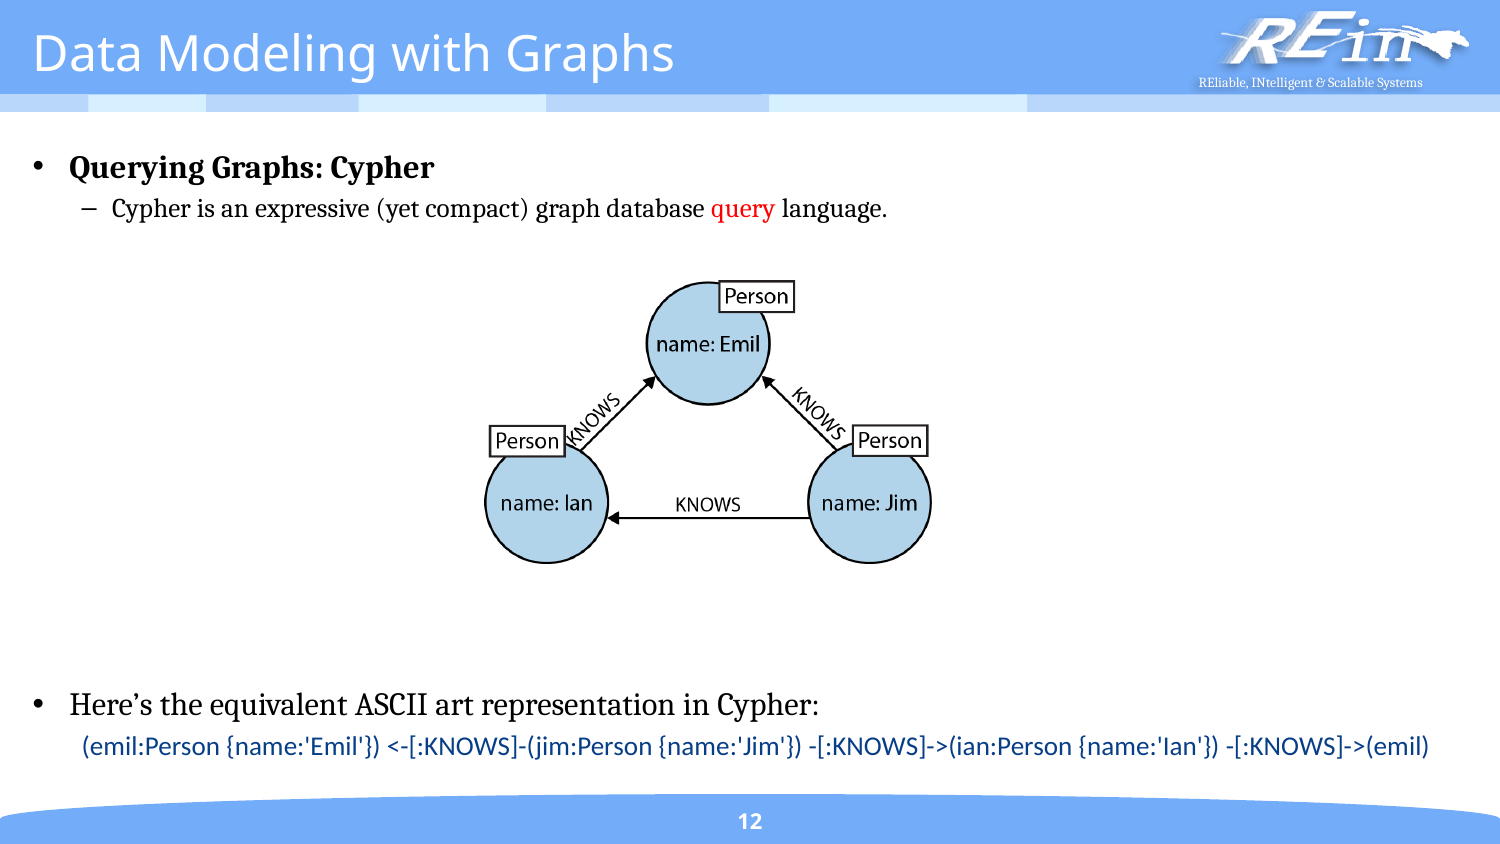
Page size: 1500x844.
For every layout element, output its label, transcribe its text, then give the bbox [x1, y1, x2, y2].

title Data Modeling with Graphs [17, 17, 1136, 86]
list Querying Graphs: Cypher Cypher is an expressive (yet compact) graph database query language. Here’s the equivalent ASCII art representation in Cypher: (emil:Person {name:'Emil'}) <-[:KNOWS]-(jim:Person {name:'Jim'}) -[:KNOWS]->(ian:Person {name:'Ian'}) -[:KNOWS]->(emil) [17, 138, 1459, 786]
picture [483, 279, 932, 564]
slide_number 12 [667, 802, 833, 842]
